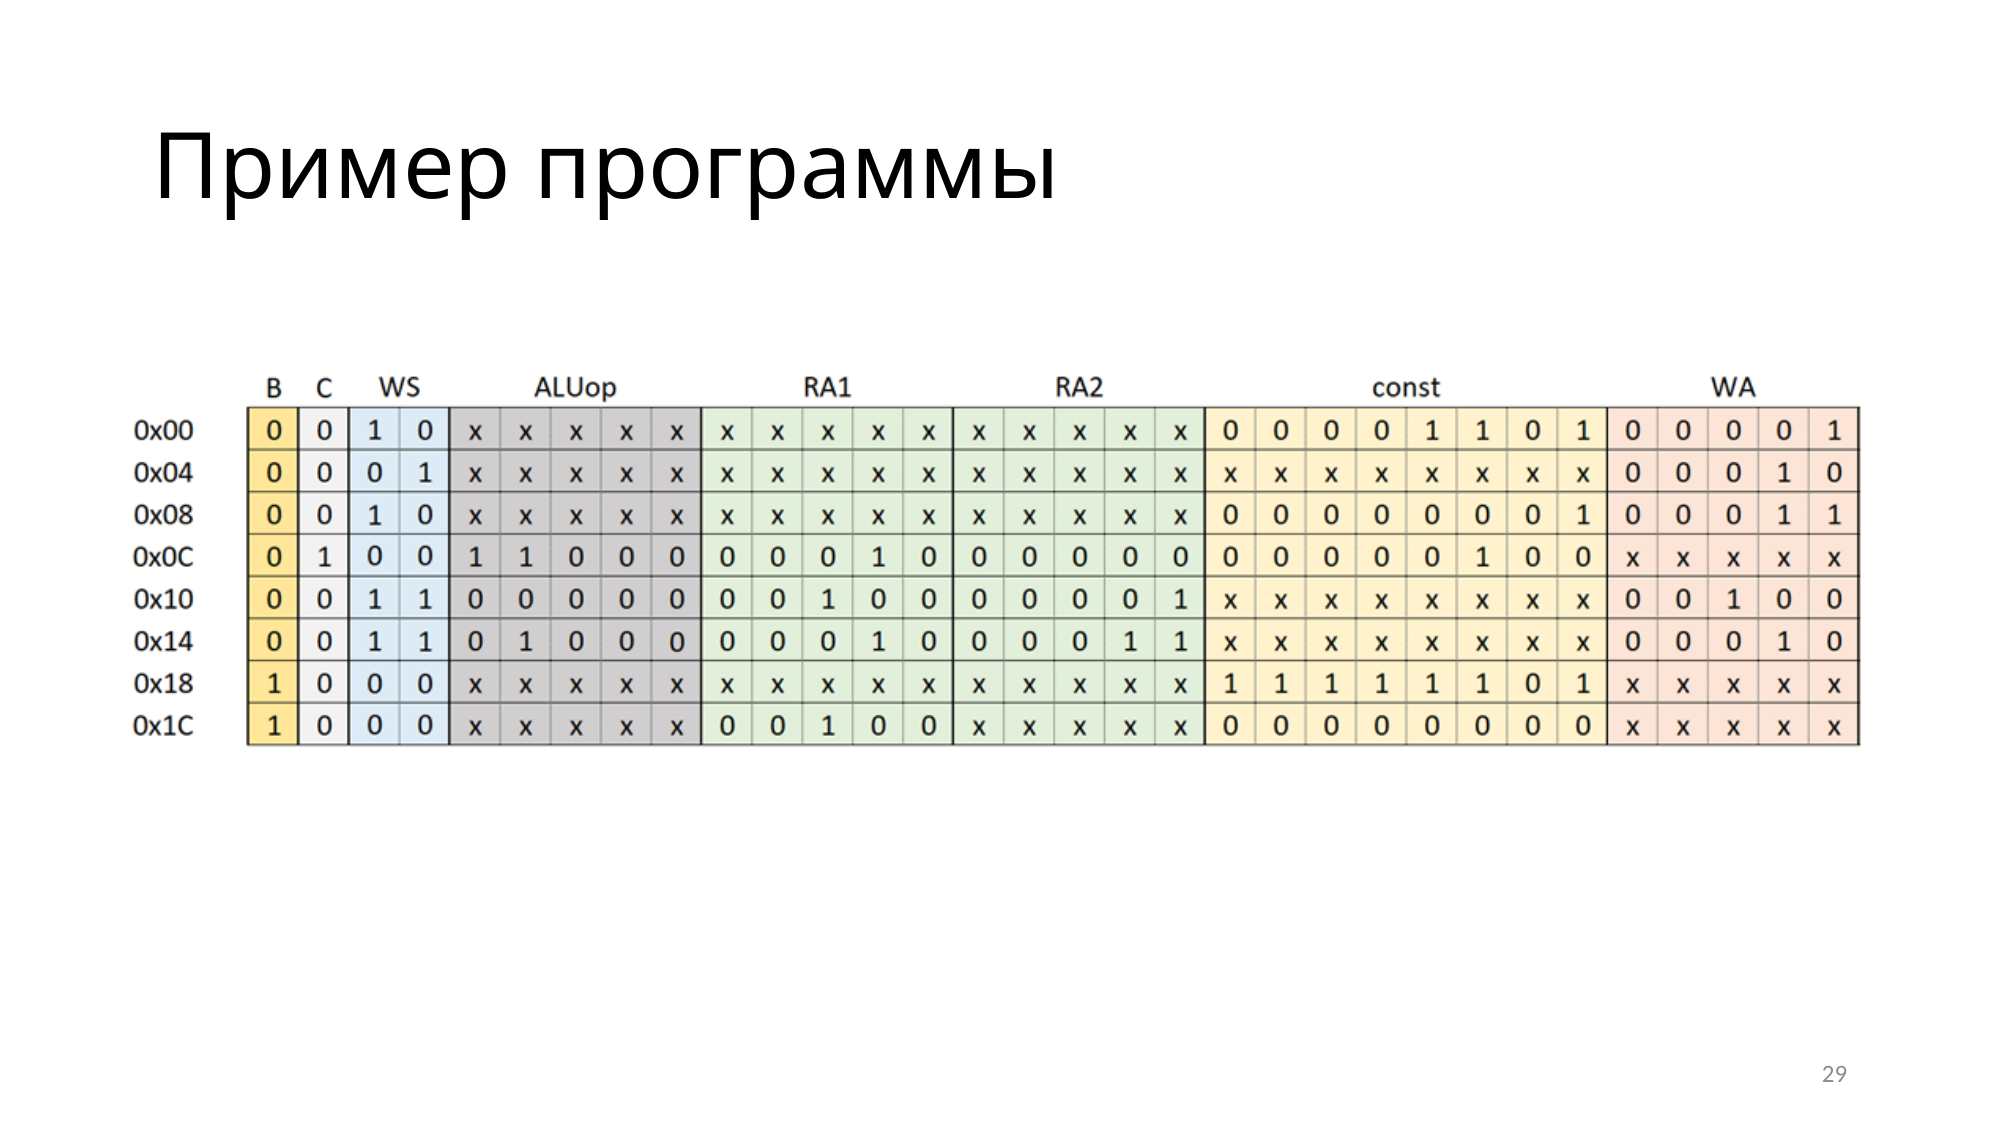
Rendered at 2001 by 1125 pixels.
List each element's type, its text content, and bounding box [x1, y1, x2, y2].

slide_number 29 [1412, 1042, 1863, 1103]
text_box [130, 366, 1870, 758]
title Пример программы [137, 59, 1863, 278]
